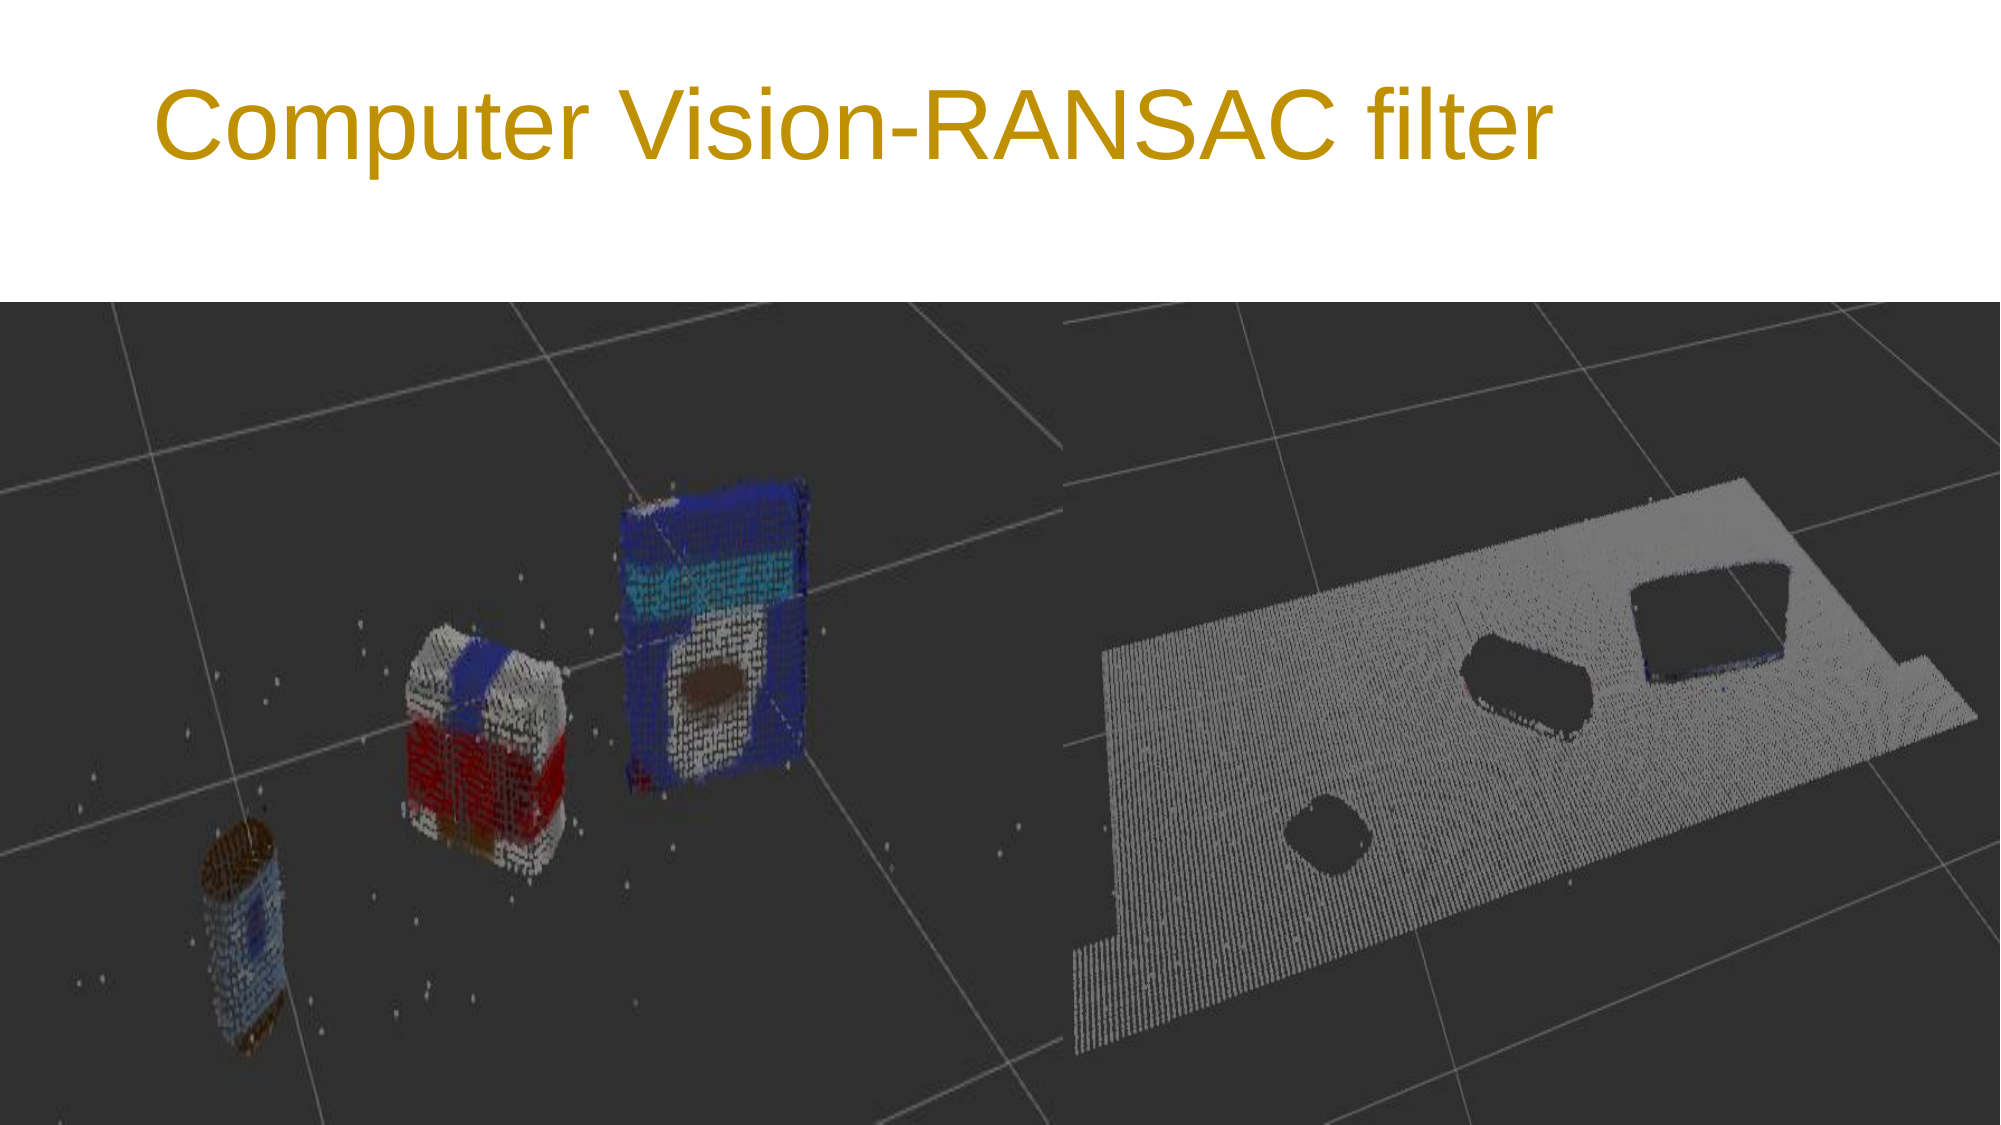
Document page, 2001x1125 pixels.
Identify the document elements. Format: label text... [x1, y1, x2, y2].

title Computer Vision-RANSAC filter [137, 59, 1863, 278]
picture [0, 302, 2000, 1125]
